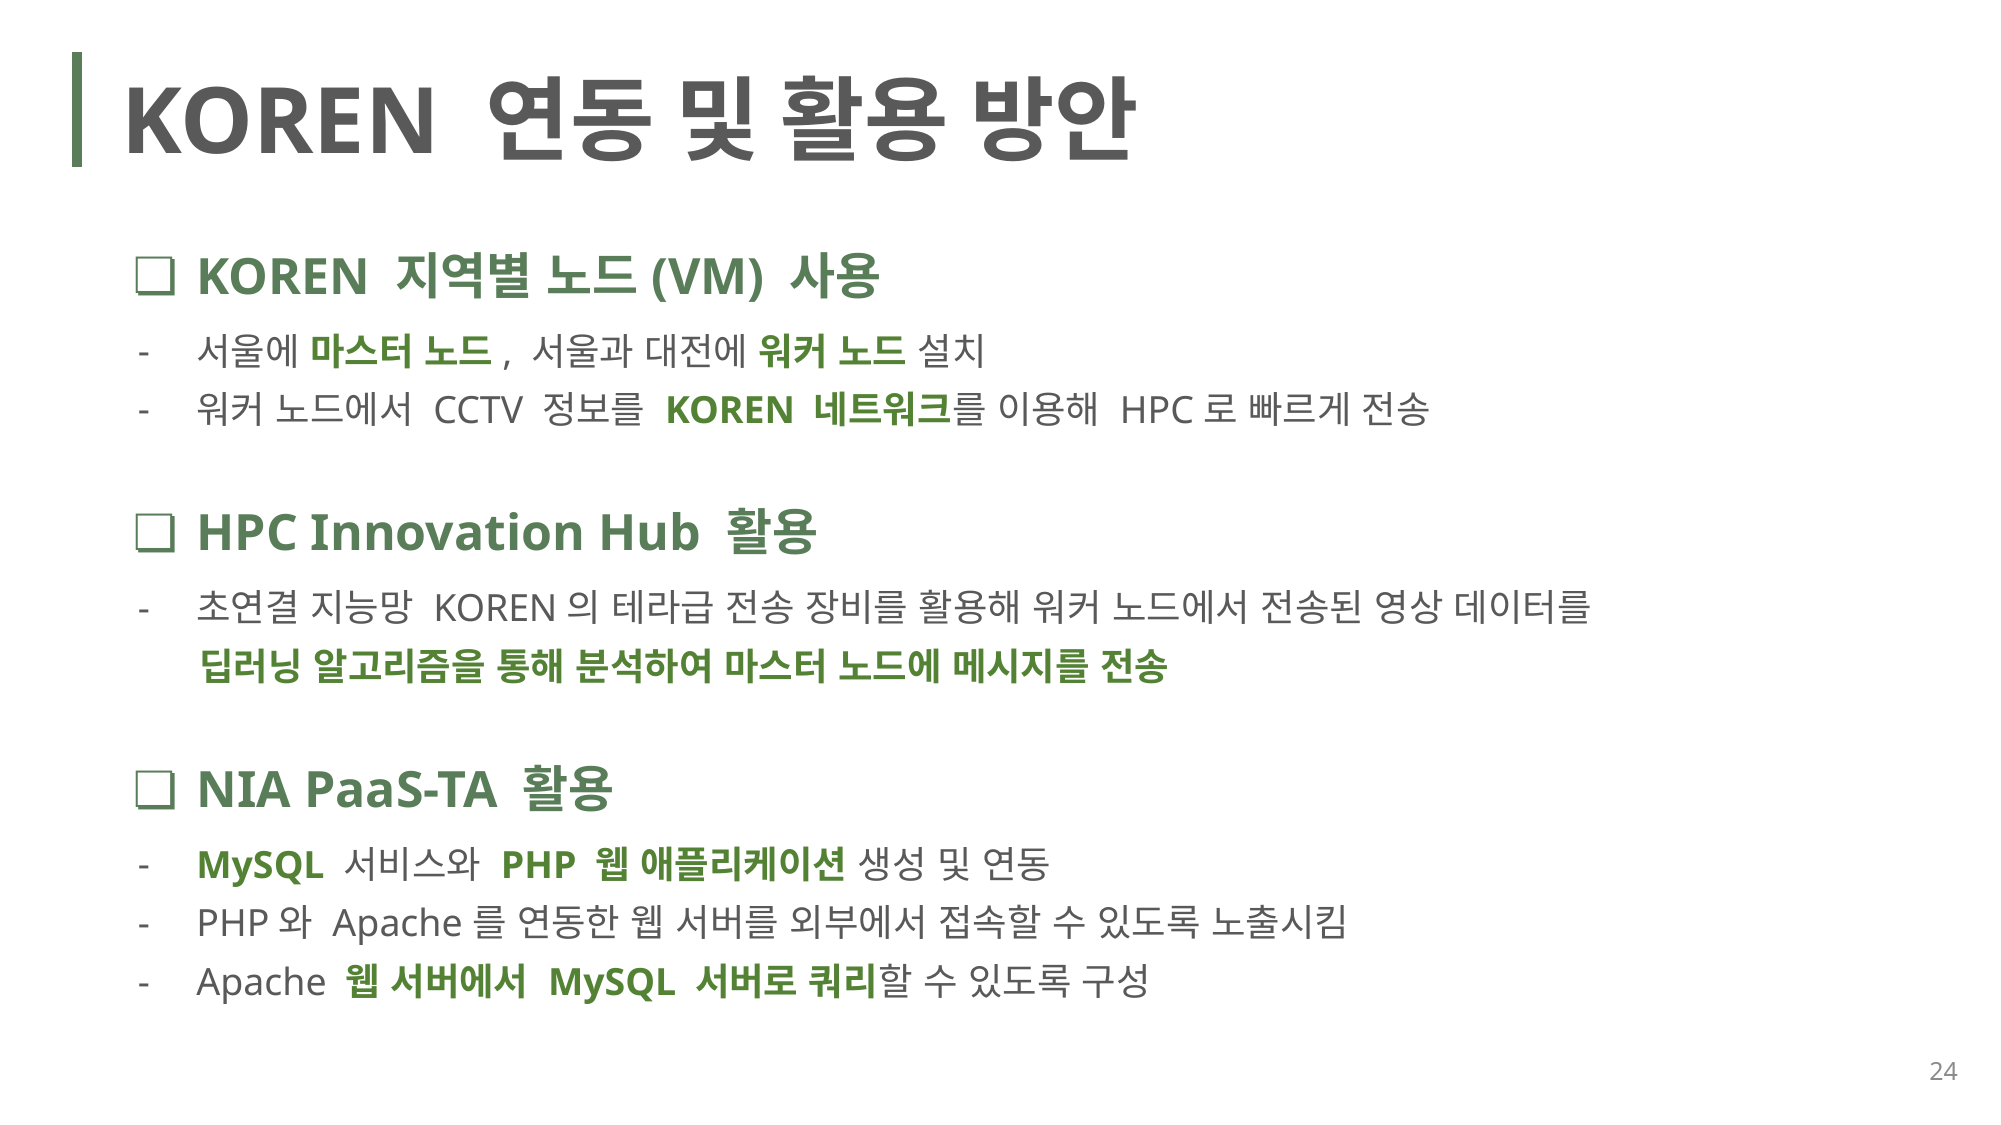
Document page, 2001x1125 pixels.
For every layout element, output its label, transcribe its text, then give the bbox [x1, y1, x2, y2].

slide_number 24 [1522, 1042, 1973, 1103]
text_box KOREN 연동 및 활용 방안 [106, 41, 1314, 206]
text_box KOREN 지역별 노드(VM) 사용 서울에 마스터 노드, 서울과 대전에 워커 노드 설치 워커 노드에서 CCTV 정보를 KOREN 네트워크를 이용해 HPC로 빠르게 전송 HPC Innovation Hub 활용 초연결 지능망 KOREN의 테라급 전송 장비를 활용해 워커 노드에서 전송된 영상 데이터를 딥러닝 알고리즘을 통해 분석하여 마스터 노드에 메시지를 전송 NIA PaaS-TA 활용 MySQL 서비스와 PHP 웹 애플리케이션 생성 및 연동 PHP와 Apache를 연동한 웹 서버를 외부에서 접속할 수 있도록 노출시킴 Apache 웹 서버에서 MySQL 서버로 쿼리할 수 있도록 구성 [106, 211, 1888, 1018]
